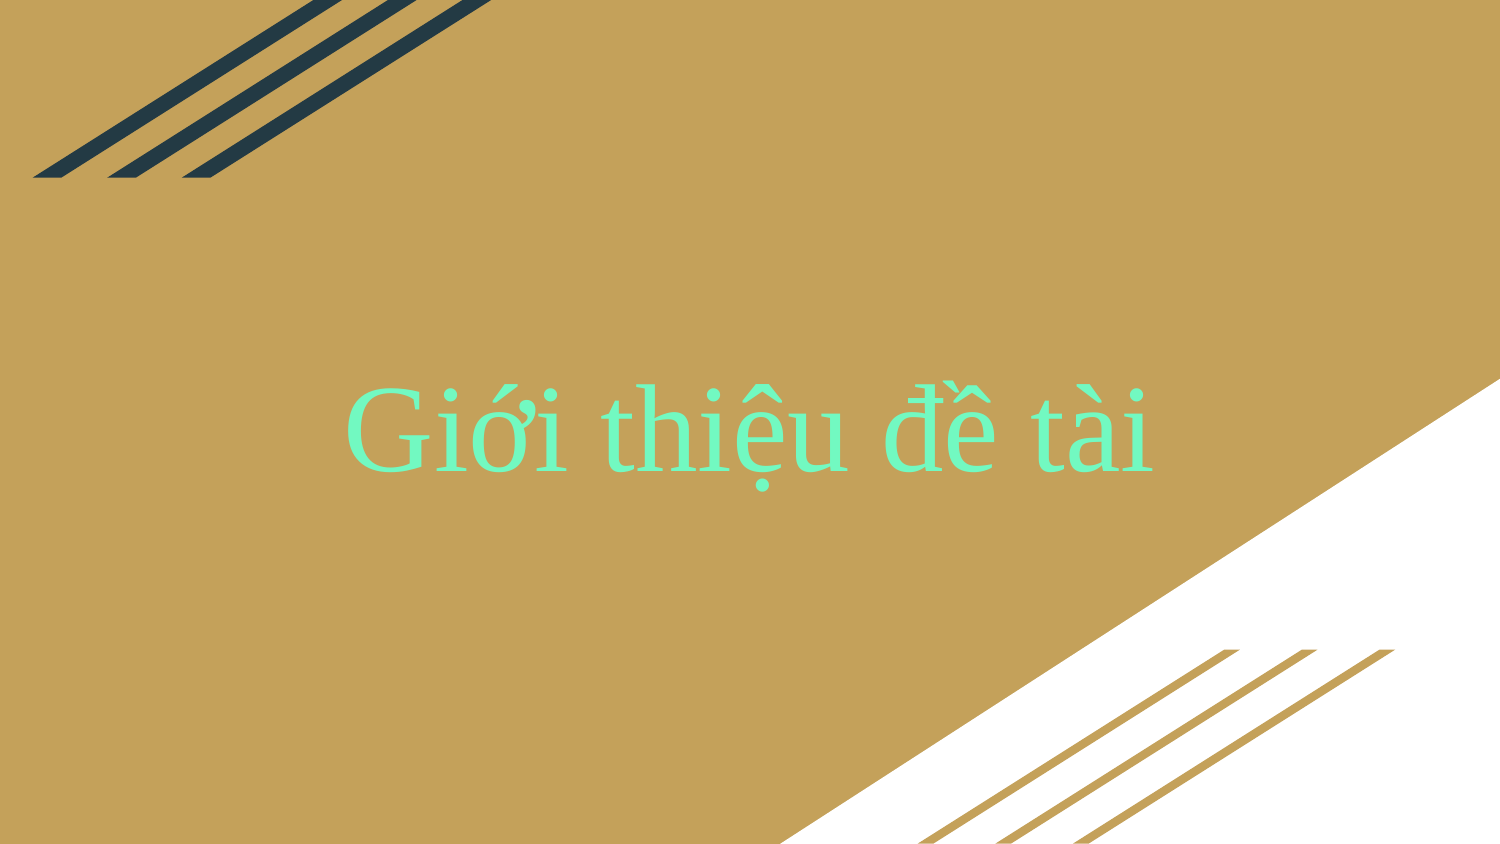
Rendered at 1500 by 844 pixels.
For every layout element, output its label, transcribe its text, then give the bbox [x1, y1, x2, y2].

title Giới thiệu đề tài [308, 286, 1192, 557]
